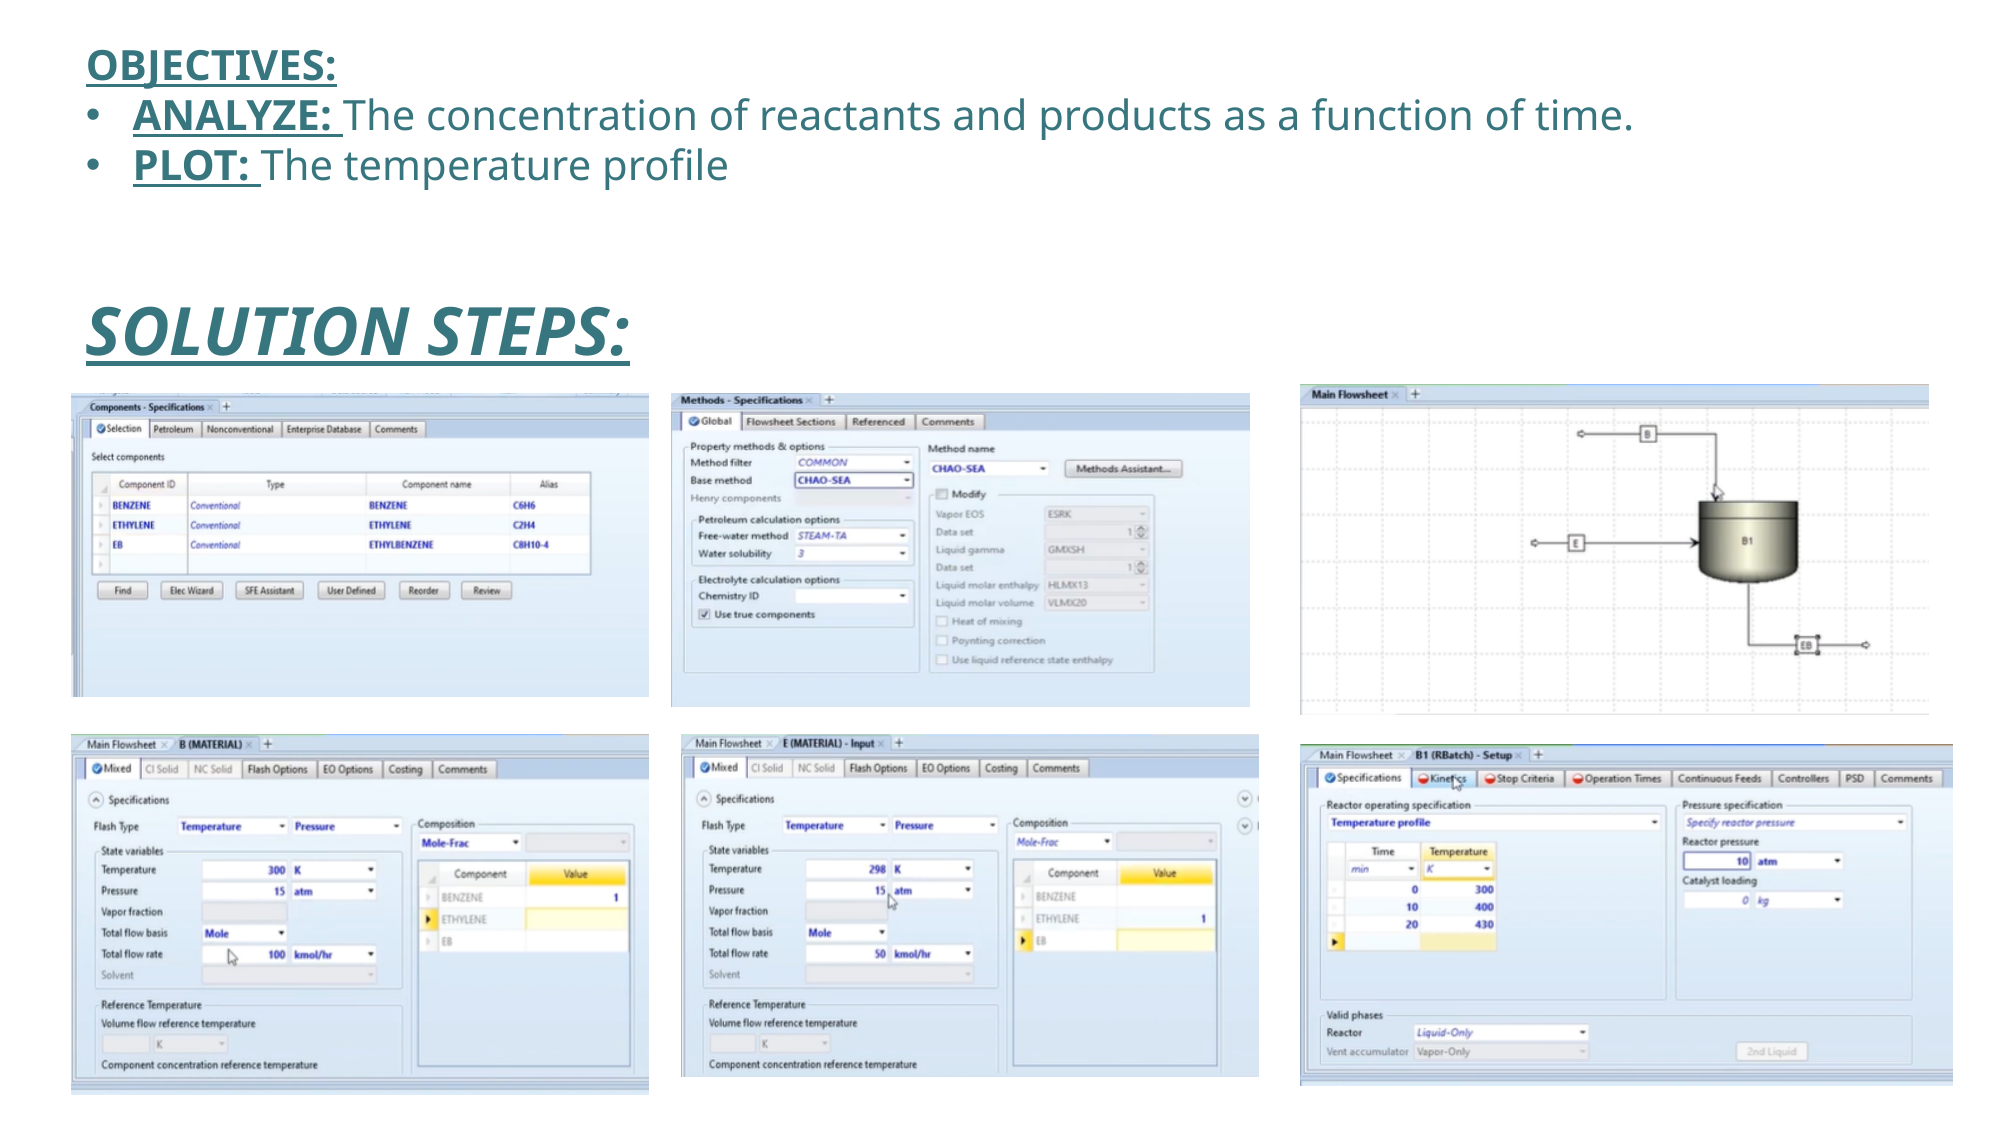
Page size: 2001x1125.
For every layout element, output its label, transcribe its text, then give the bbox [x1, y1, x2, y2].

picture [70, 392, 649, 698]
picture [70, 734, 649, 1096]
picture [680, 734, 1259, 1077]
picture [1299, 744, 1953, 1086]
picture [671, 392, 1250, 707]
text_box OBJECTIVES: ANALYZE: The concentration of reactants and products as a function of time. PLOT: The temperature profile SOLUTION STEPS: [70, 31, 1850, 377]
picture [1299, 384, 1930, 715]
